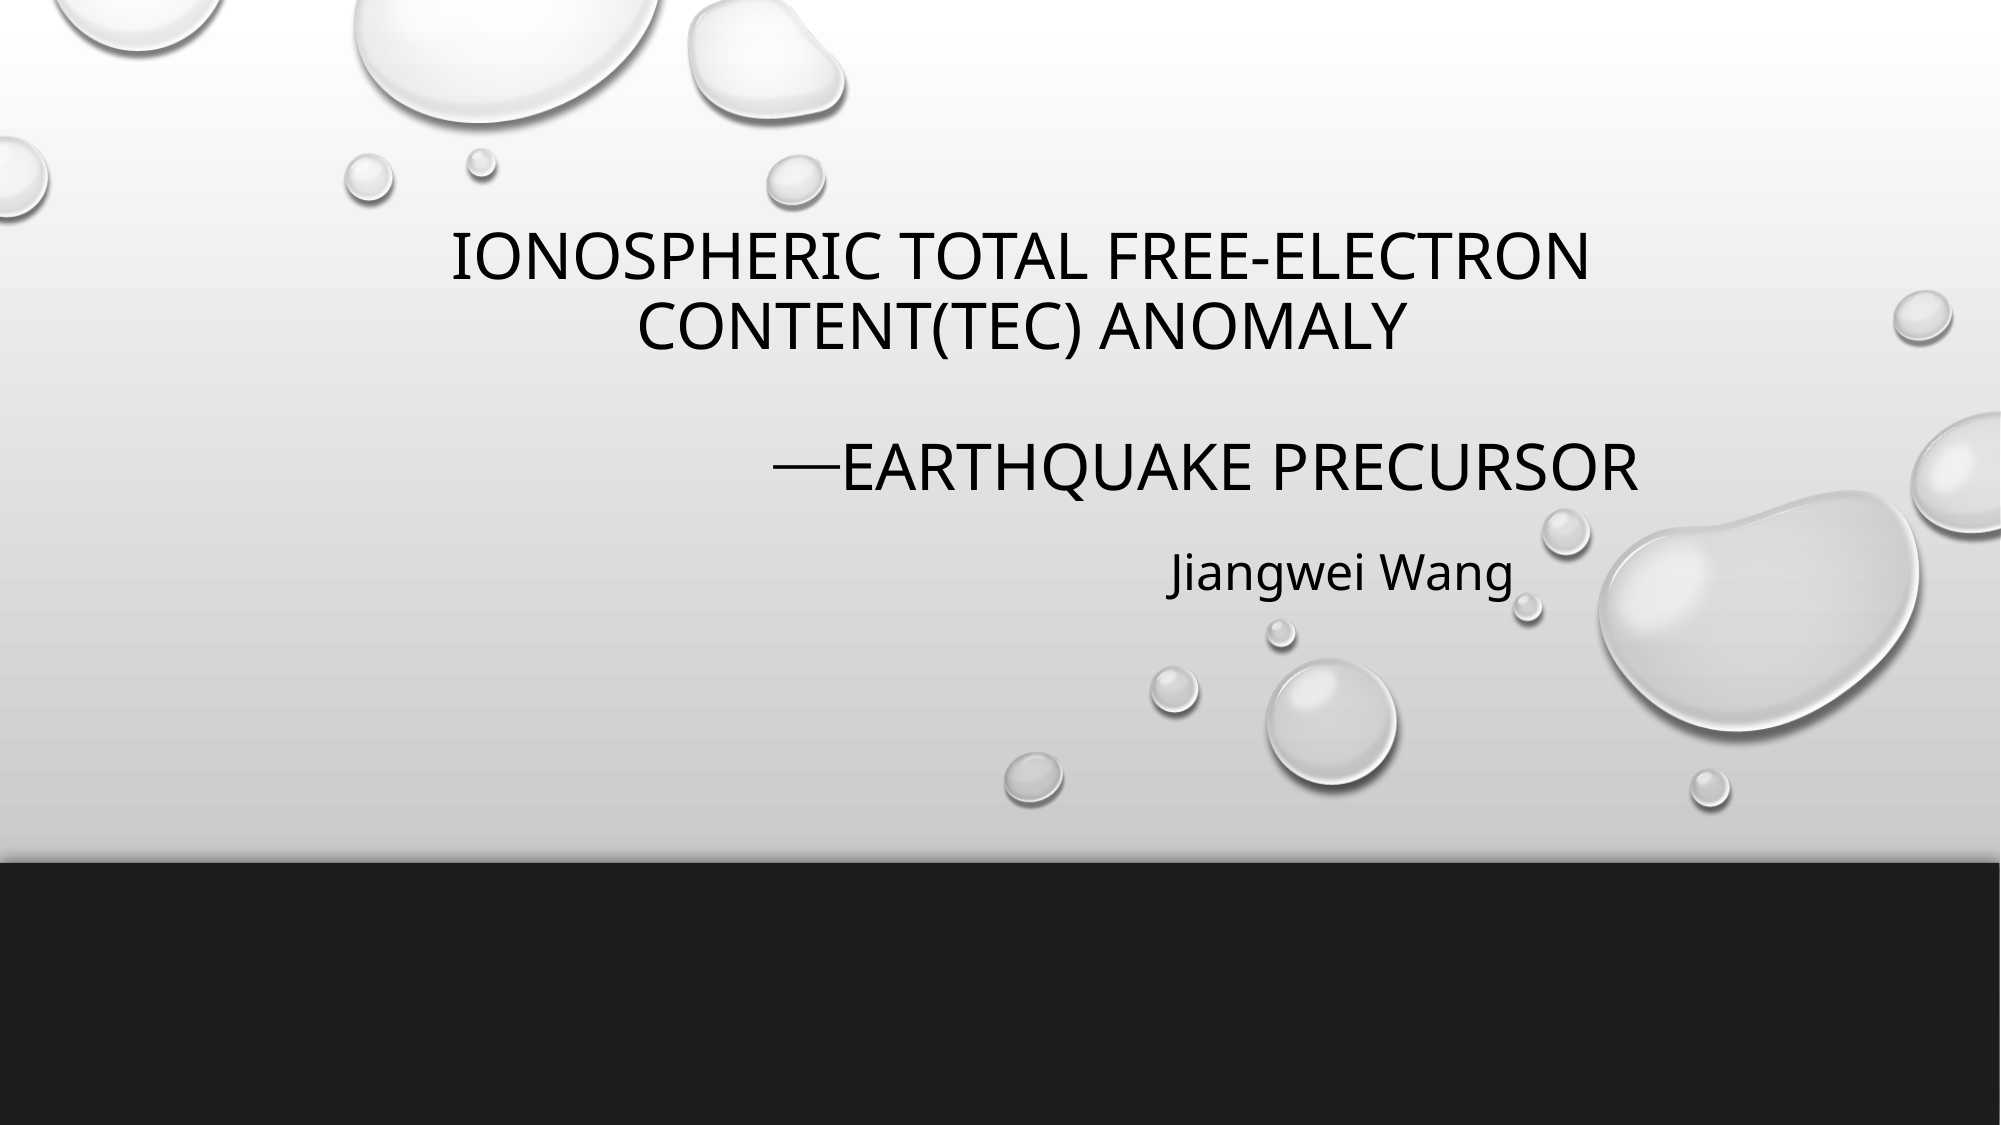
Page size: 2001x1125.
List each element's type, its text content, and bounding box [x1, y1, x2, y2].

title Ionospheric Total Free-Electron Content(TEC) anomaly ⎯earthquake precursor [299, 278, 1465, 513]
picture [892, 552, 1449, 866]
text_box Jiangwei Wang [1155, 533, 1464, 608]
text_box [0, 277, 1464, 852]
picture [0, 0, 2000, 268]
text_box [0, 862, 2000, 1125]
picture [1470, 274, 2001, 868]
